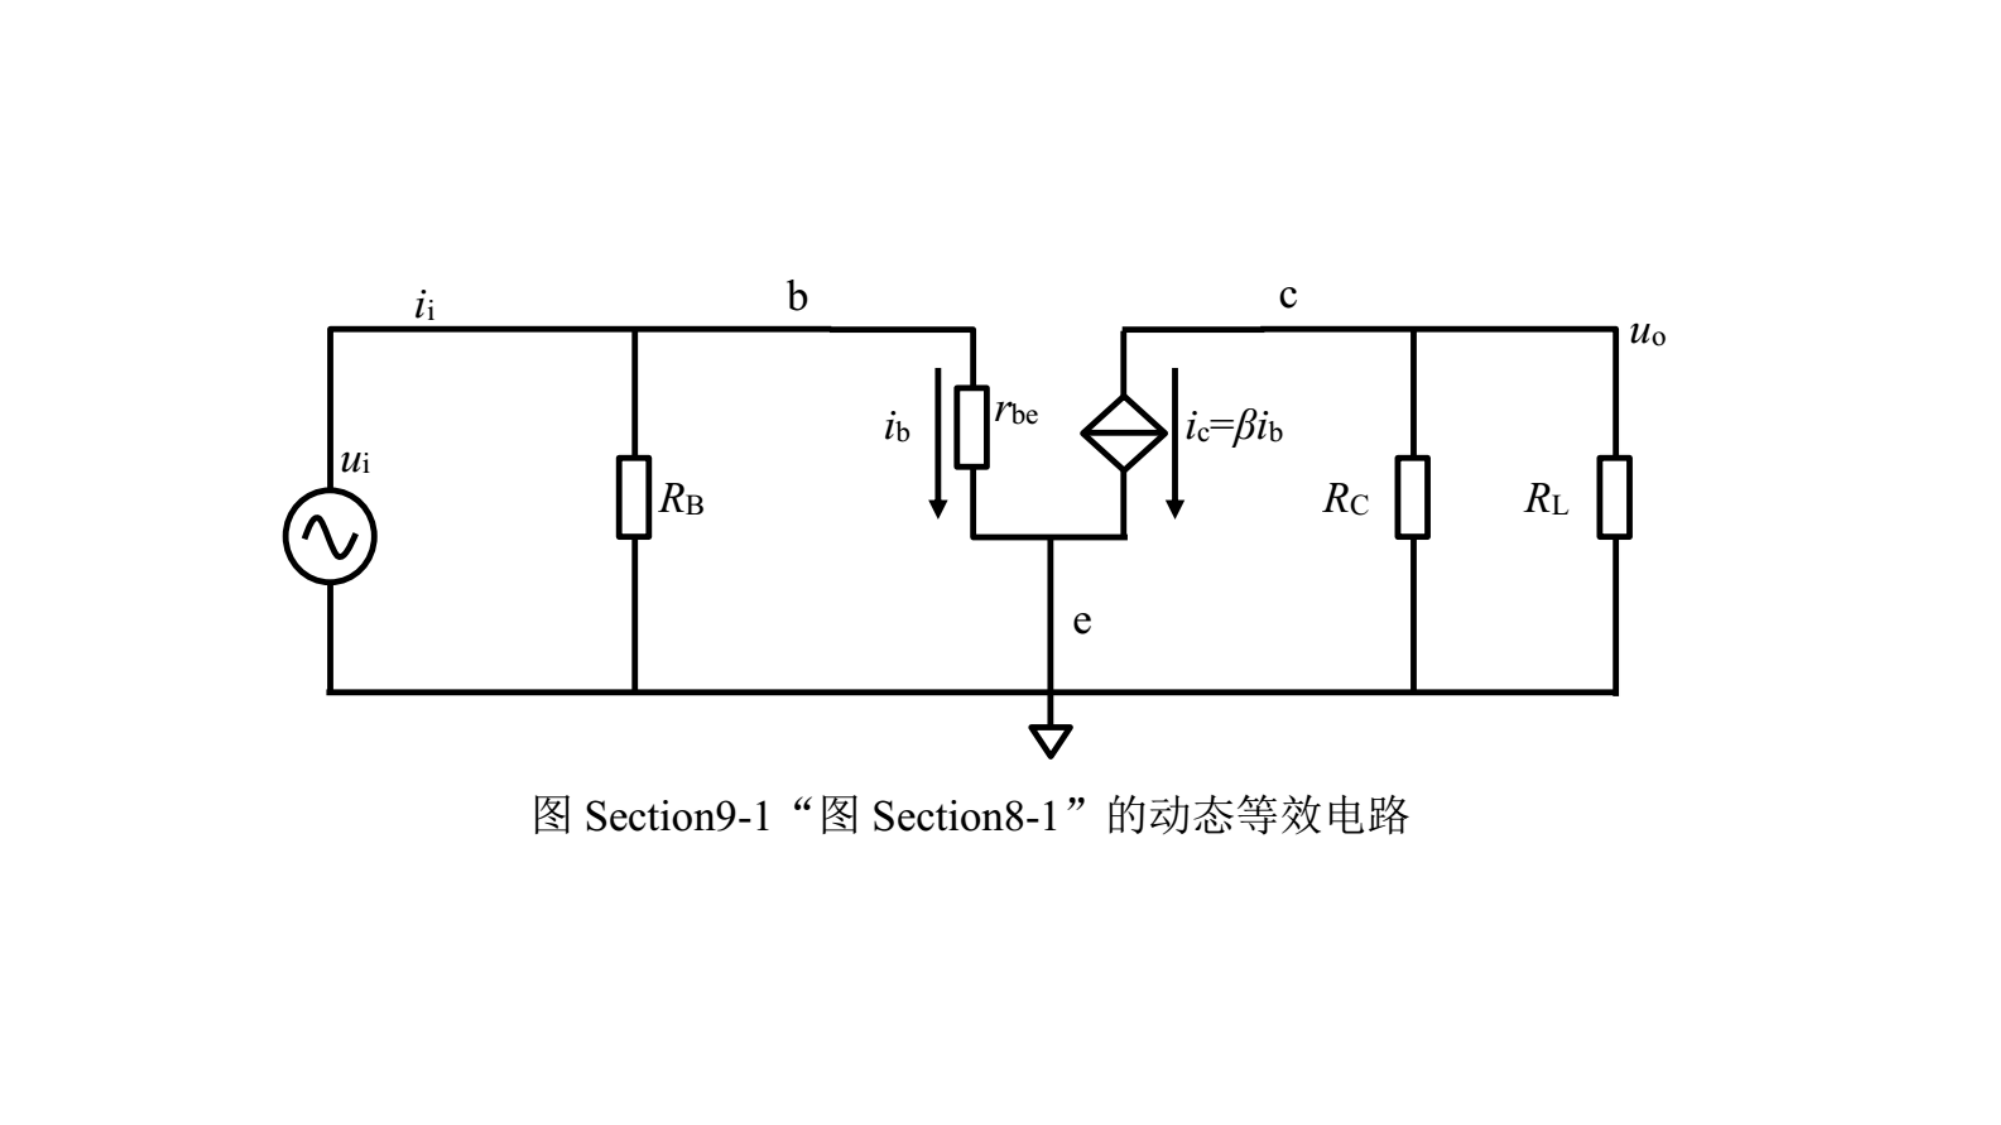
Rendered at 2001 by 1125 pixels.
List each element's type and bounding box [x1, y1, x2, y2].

picture [249, 262, 1672, 863]
